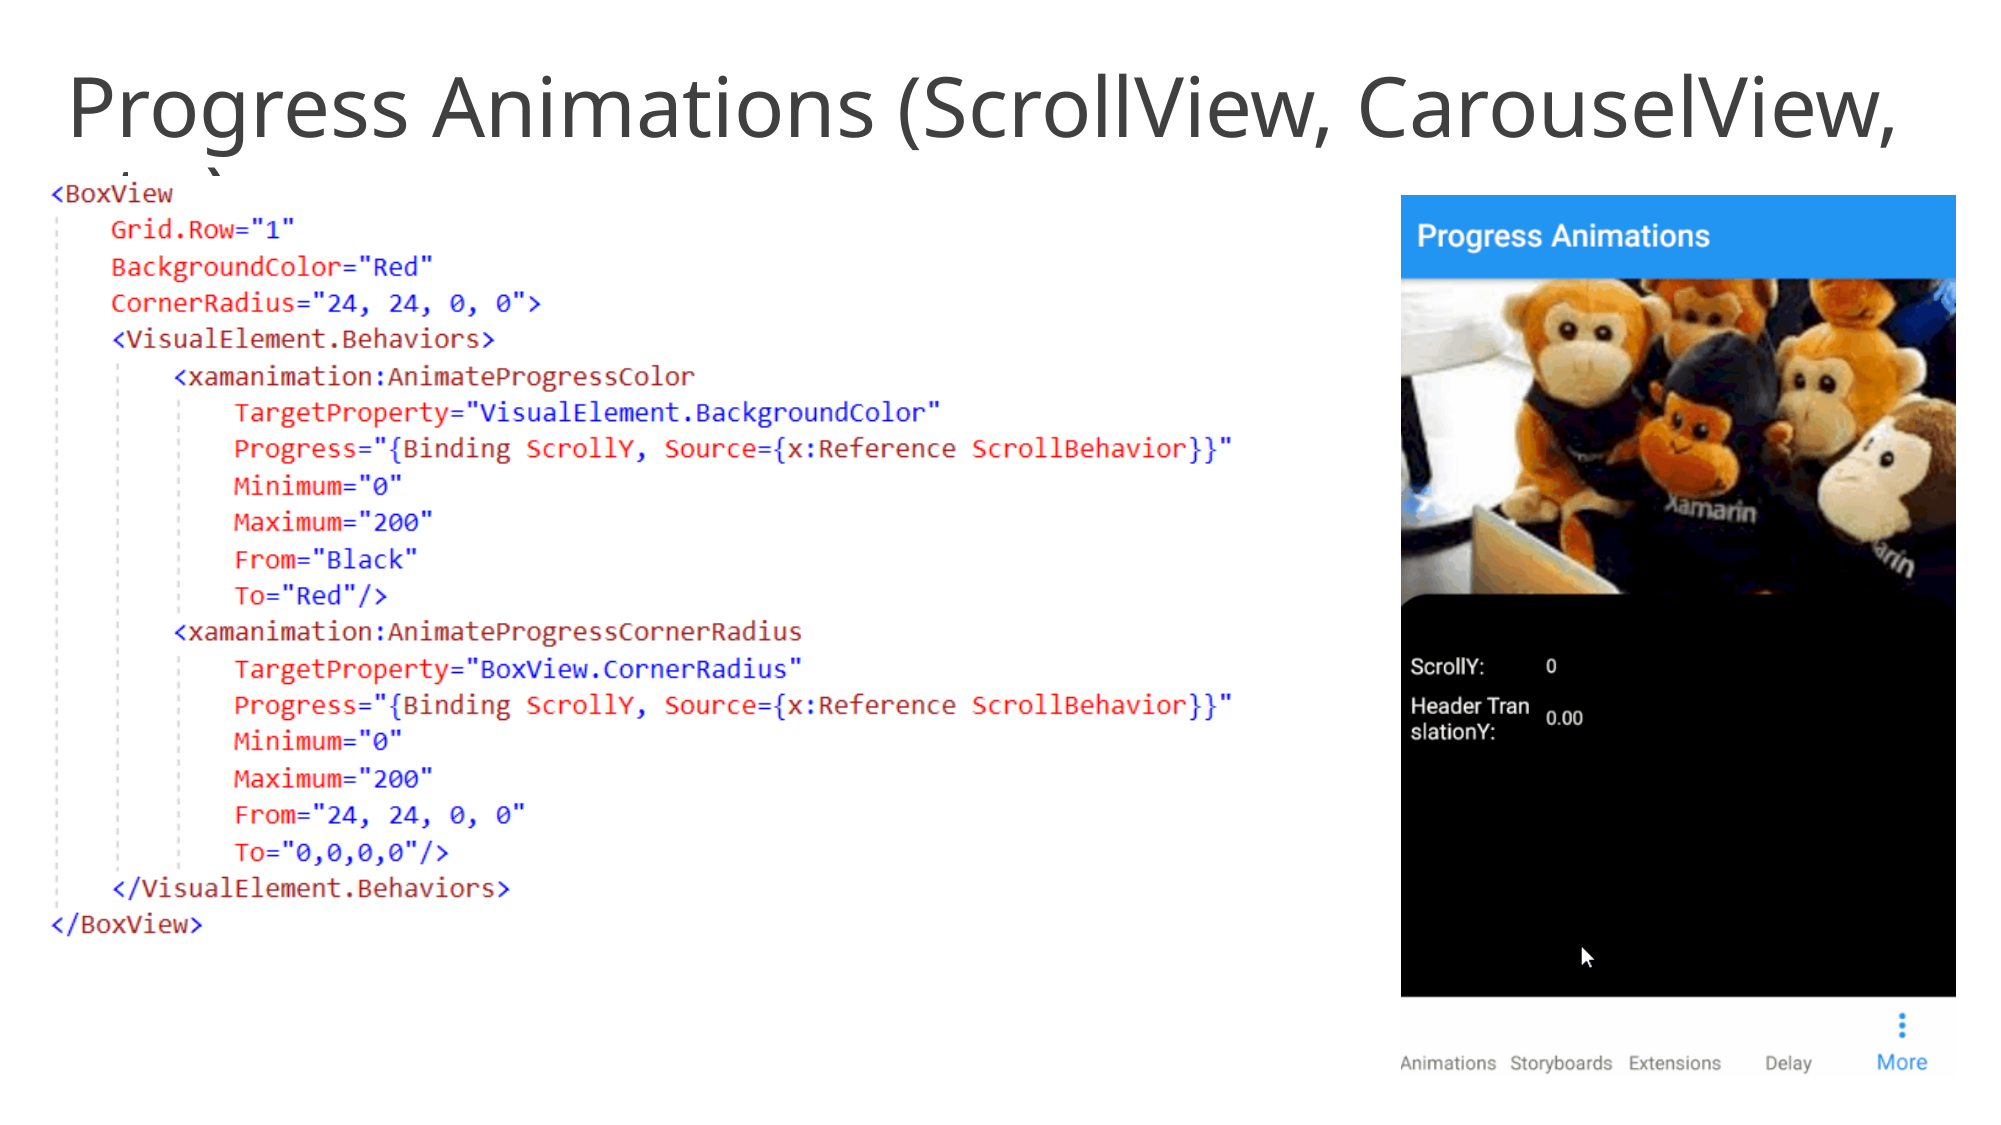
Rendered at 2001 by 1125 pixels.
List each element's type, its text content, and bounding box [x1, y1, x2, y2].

title Progress Animations (ScrollView, CarouselView, etc.) [44, 47, 1957, 196]
picture [1401, 194, 1956, 1078]
picture [43, 176, 1267, 949]
